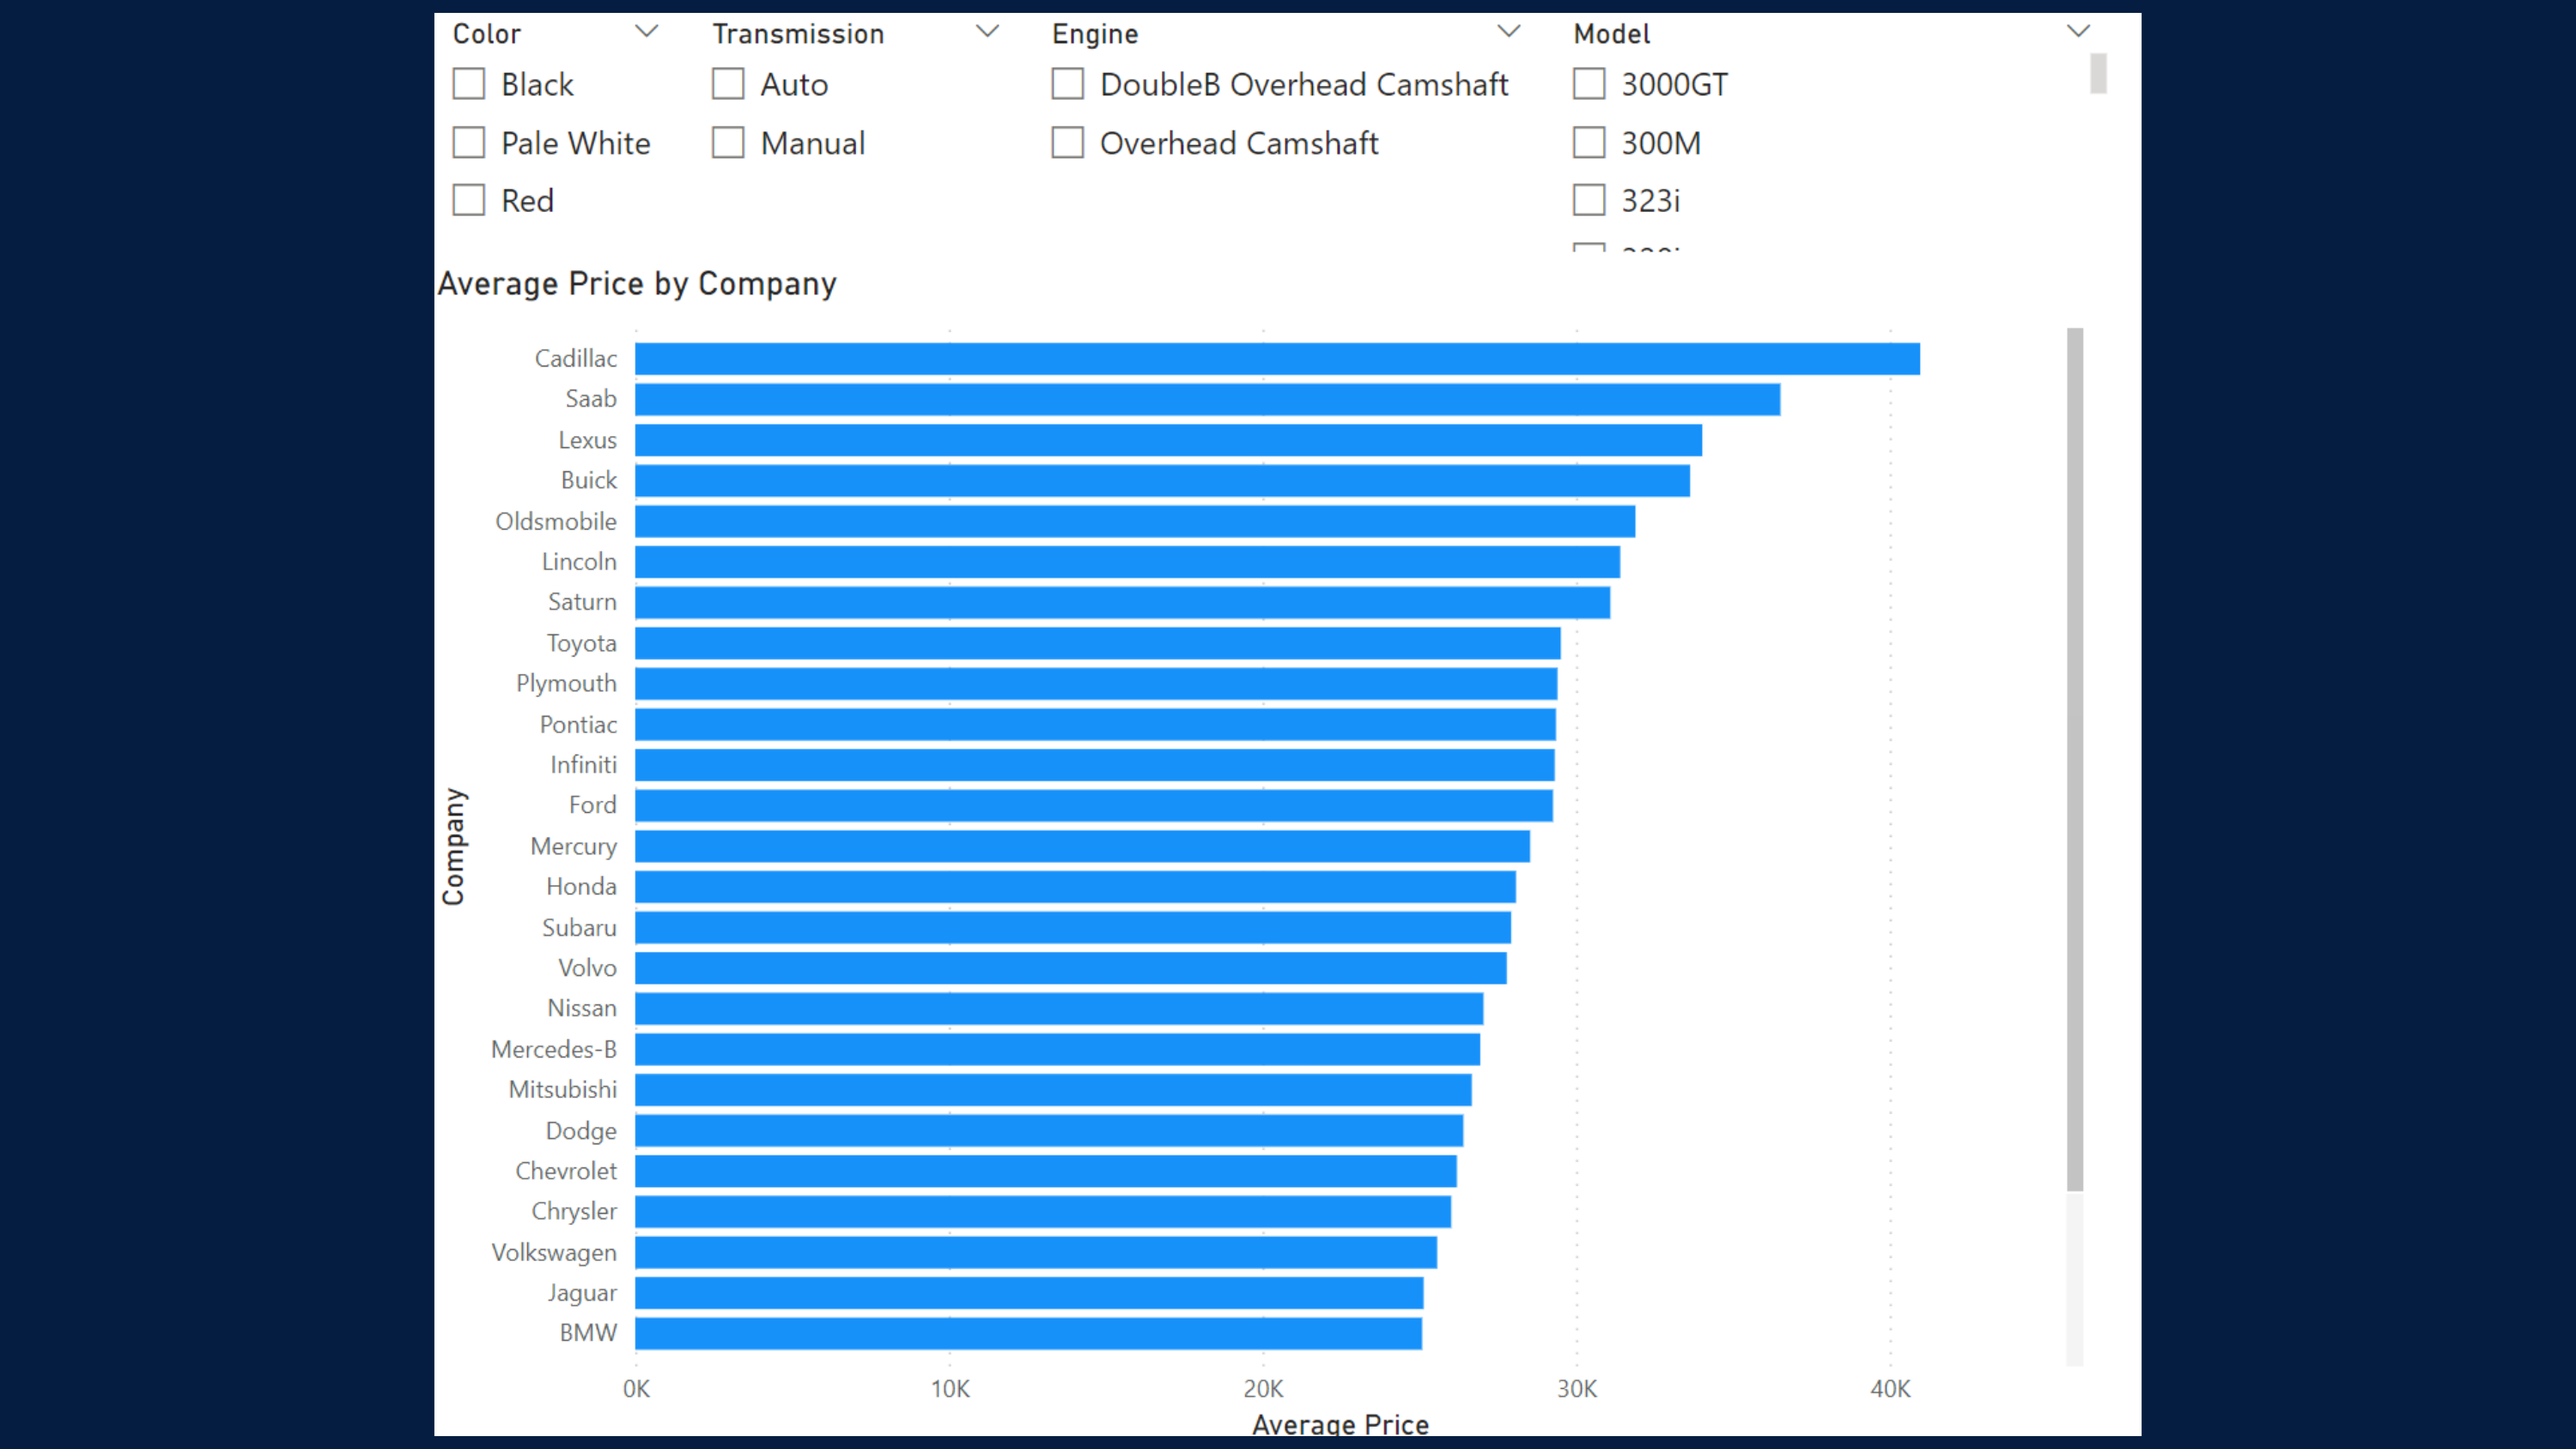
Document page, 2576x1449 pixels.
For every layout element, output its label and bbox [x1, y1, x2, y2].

text_box [434, 13, 2142, 1436]
